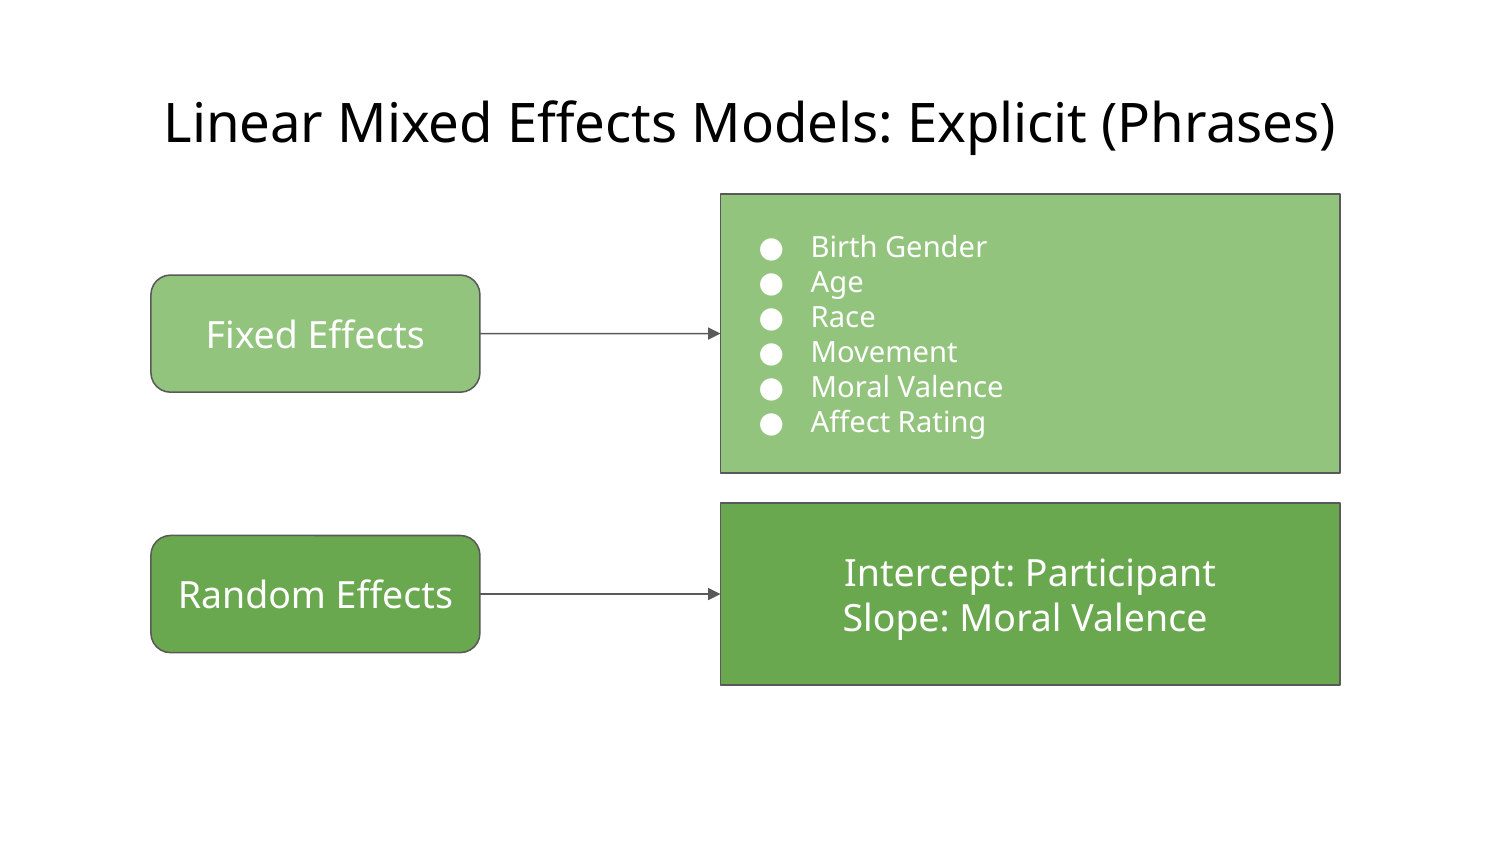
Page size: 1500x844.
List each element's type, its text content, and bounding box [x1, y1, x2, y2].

text_box Birth Gender Age Race Movement Moral Valence Affect Rating [720, 194, 1340, 473]
text_box Random Effects [150, 535, 480, 653]
text_box Intercept: Participant Slope: Moral Valence [720, 503, 1340, 686]
title Linear Mixed Effects Models: Explicit (Phrases) [51, 72, 1449, 167]
text_box Fixed Effects [150, 275, 480, 393]
